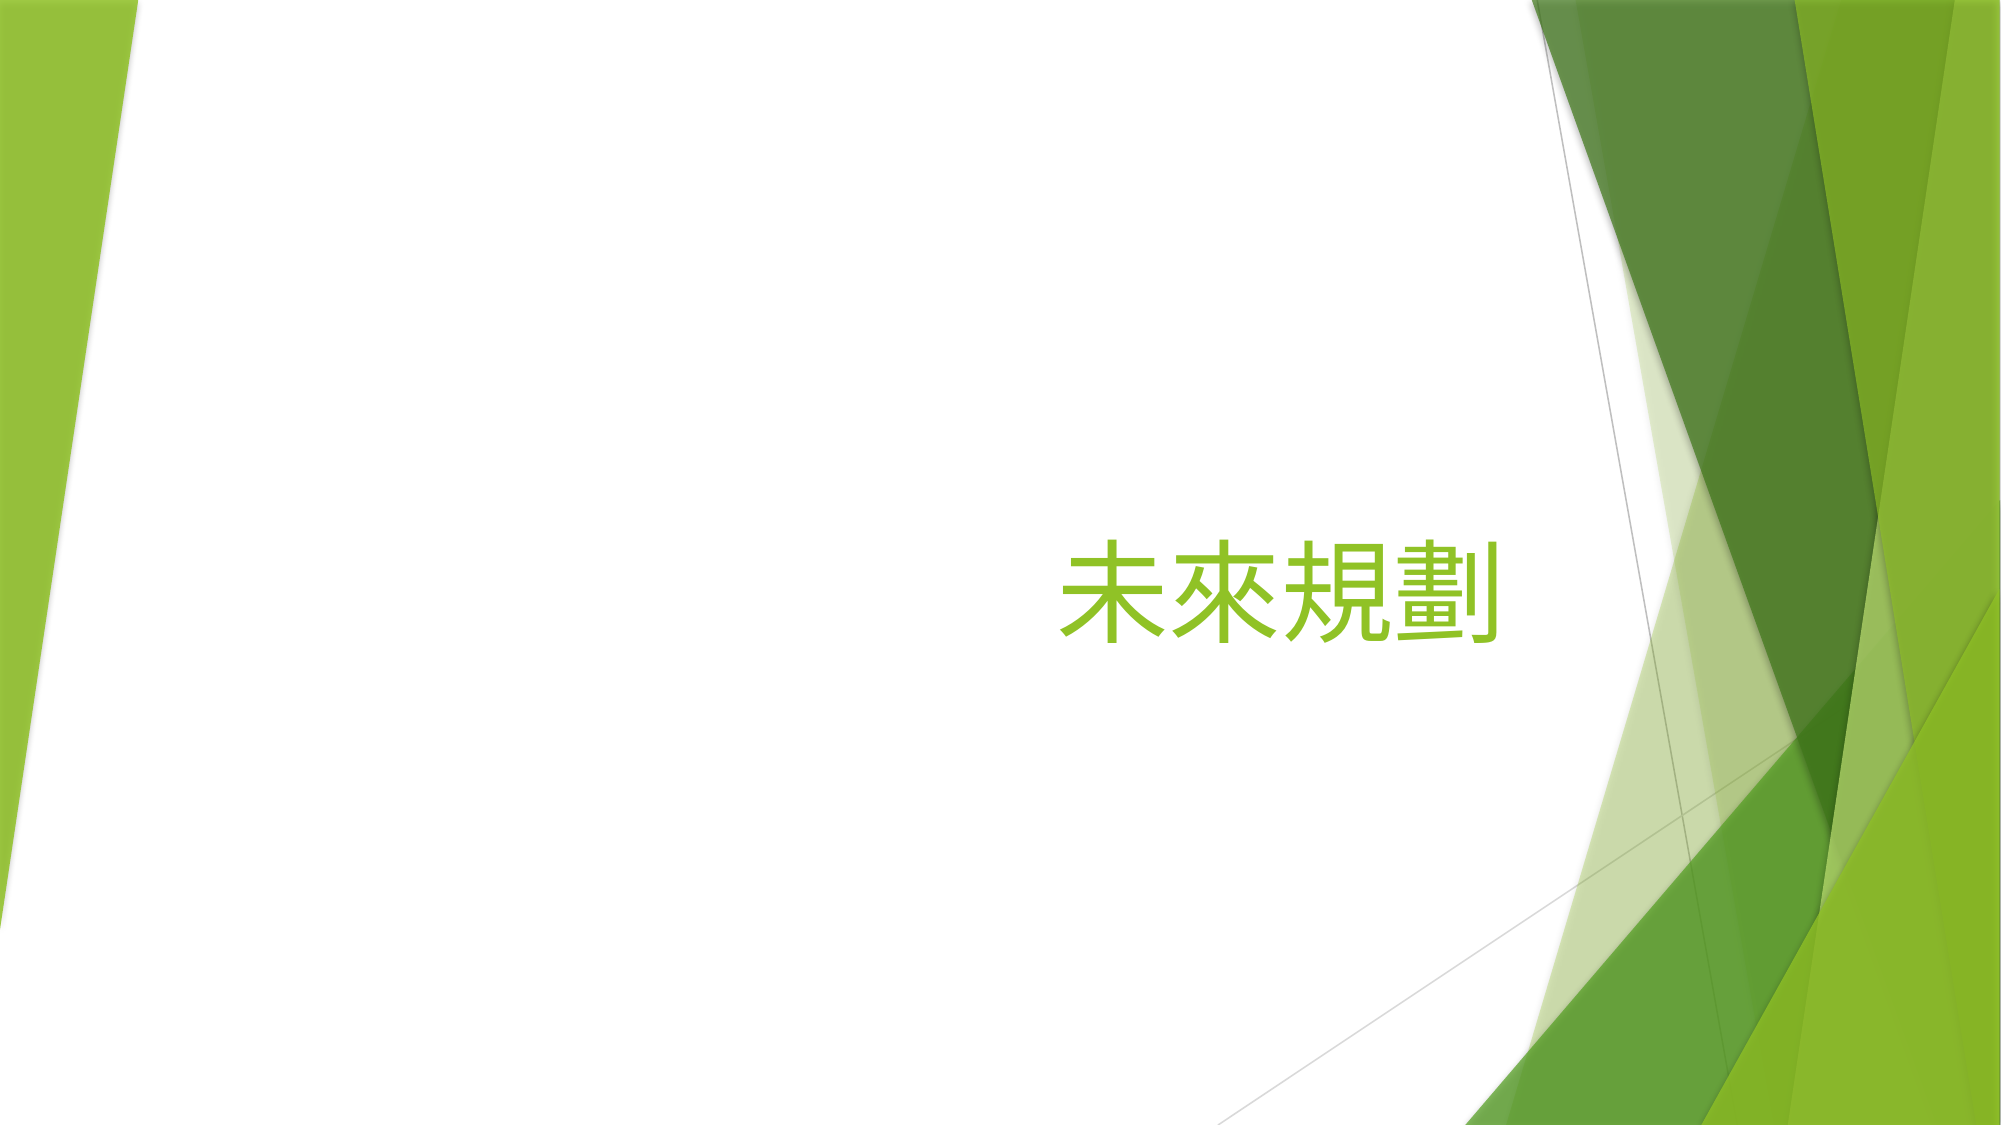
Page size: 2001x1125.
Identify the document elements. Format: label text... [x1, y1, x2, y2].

title 未來規劃 [247, 394, 1522, 665]
